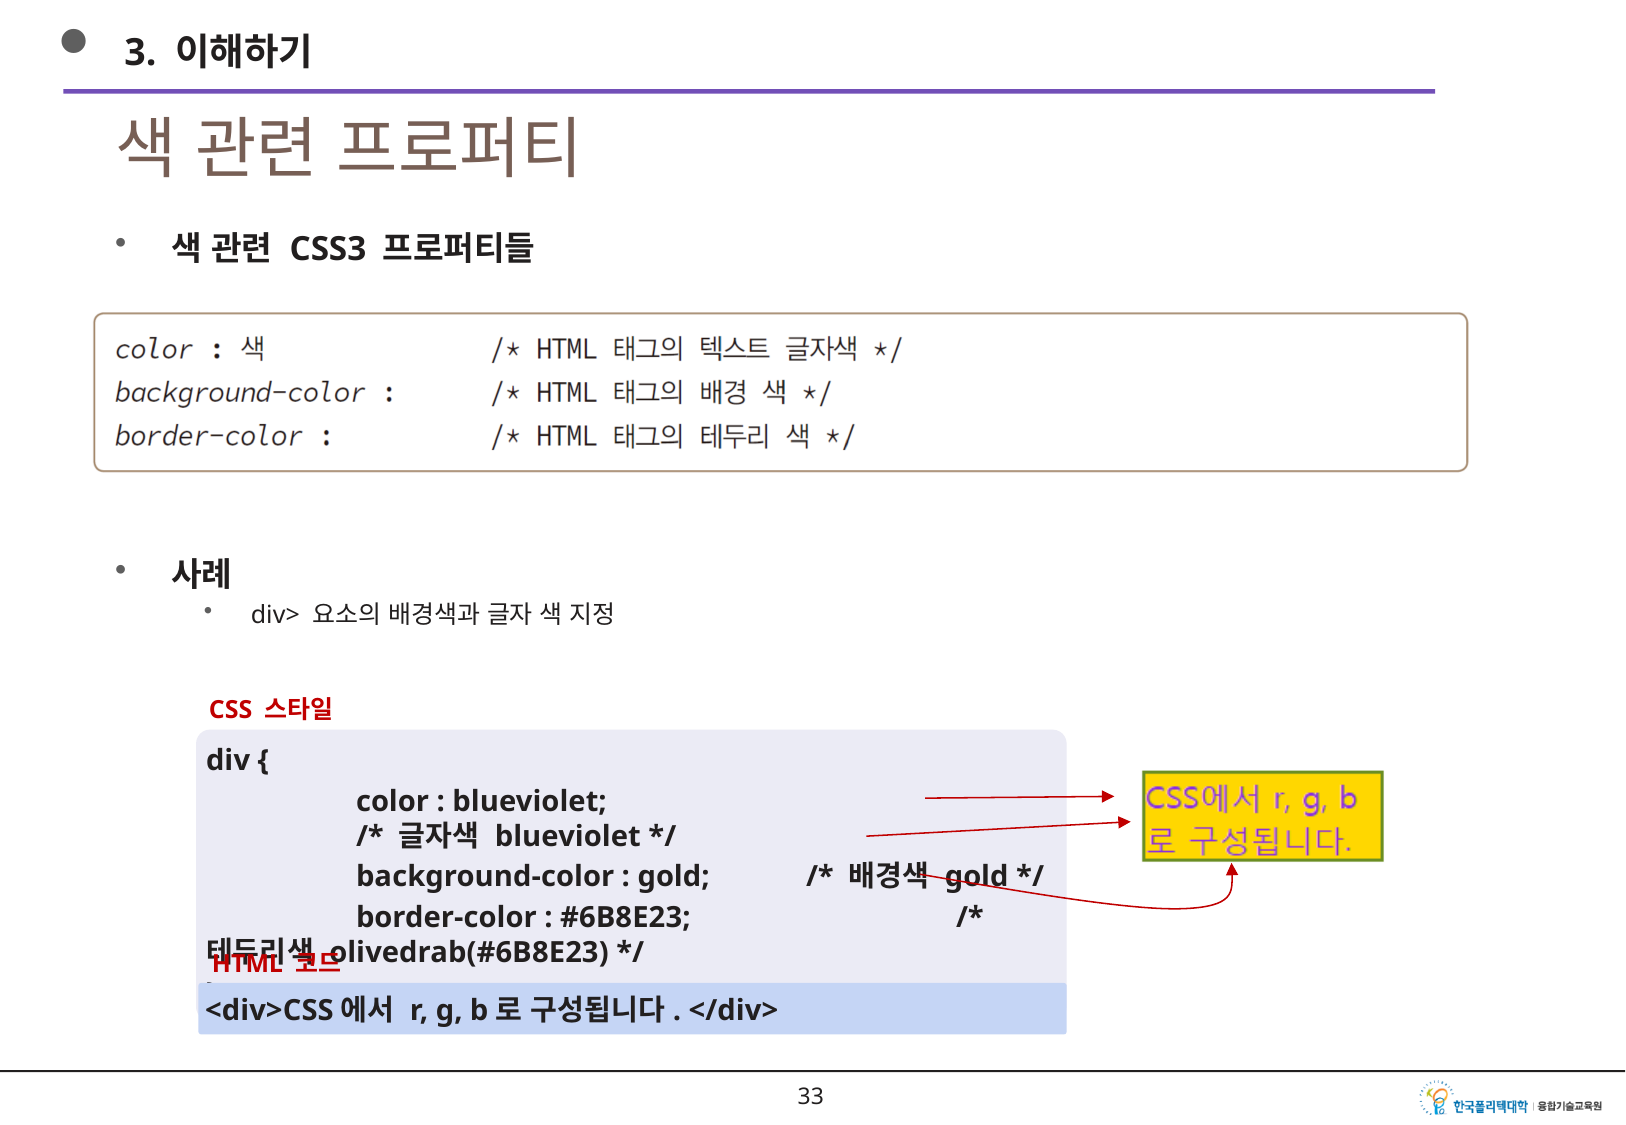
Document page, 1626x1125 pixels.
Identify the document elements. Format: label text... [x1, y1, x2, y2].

text_box 색 관련 프로퍼티 [100, 90, 1438, 202]
picture [90, 309, 1477, 476]
text_box 32 [765, 1072, 857, 1123]
picture [1415, 1076, 1604, 1118]
text_box [44, 0, 1604, 114]
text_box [192, 686, 1475, 1036]
text_box 3. 이해하기 [109, 20, 943, 90]
